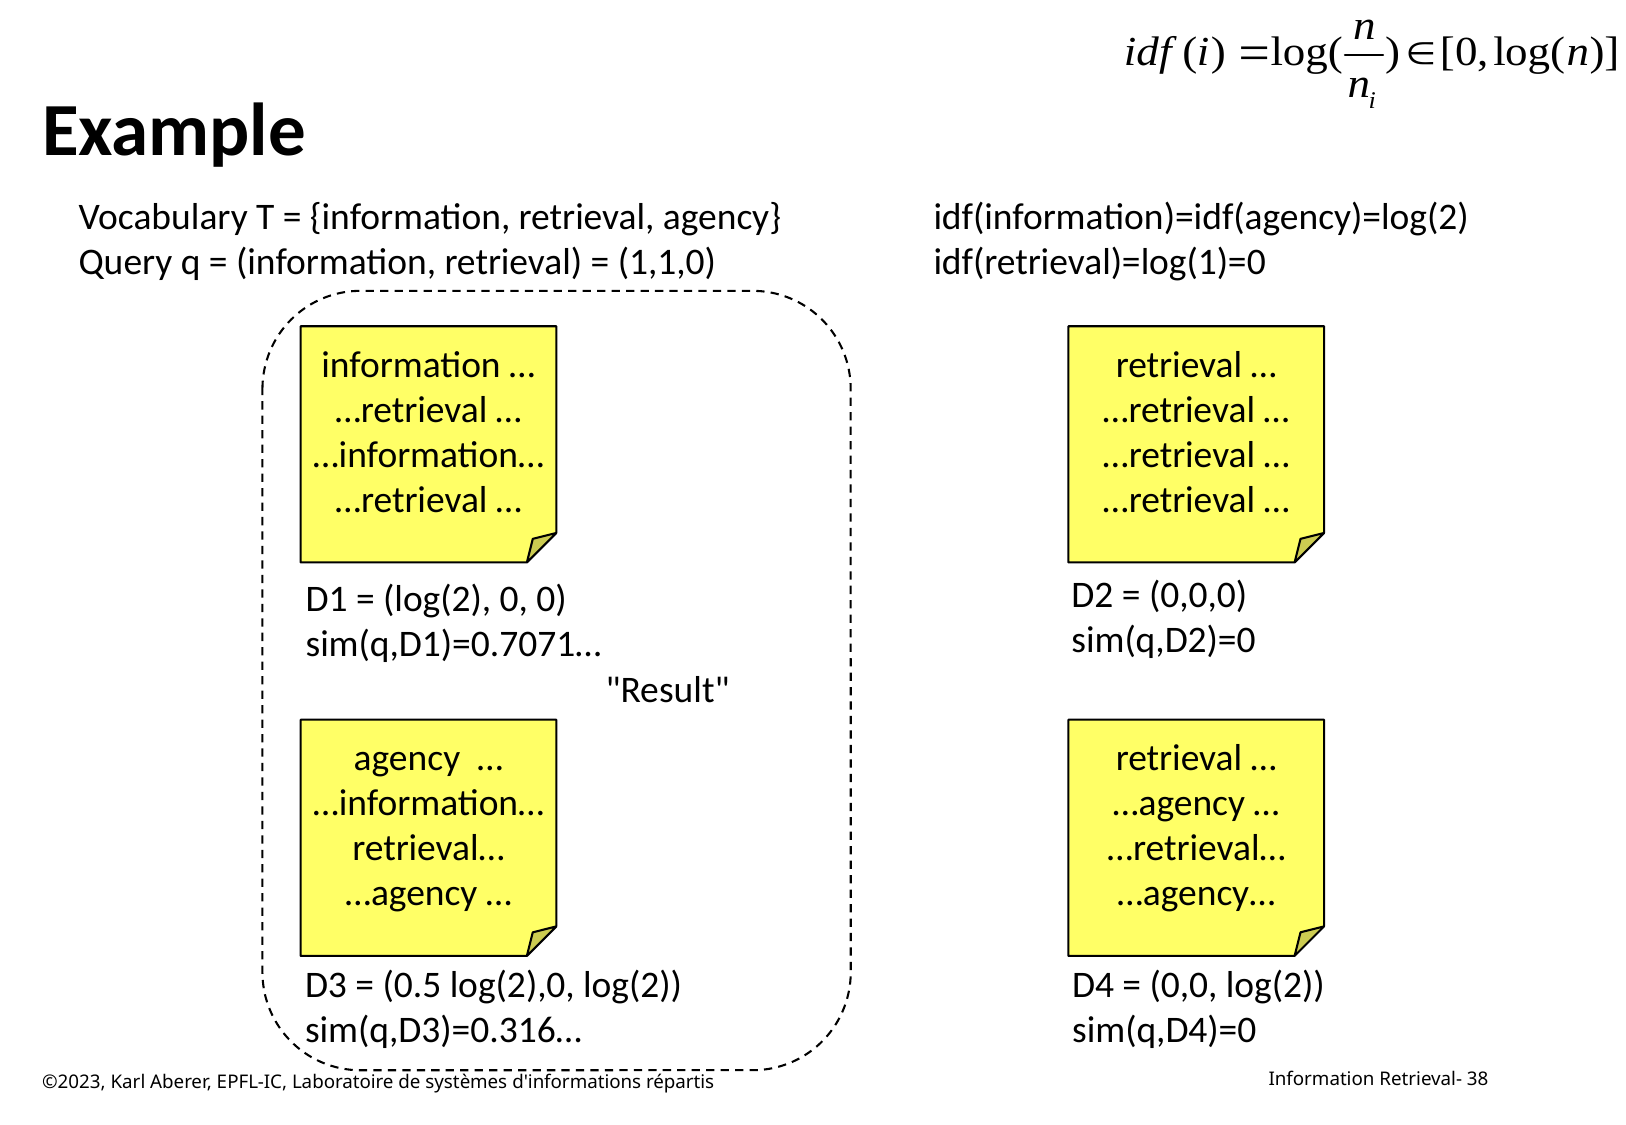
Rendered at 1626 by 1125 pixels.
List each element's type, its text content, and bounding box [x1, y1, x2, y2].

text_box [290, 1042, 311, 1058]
text_box idf(information)=idf(agency)=log(2) idf(retrieval)=log(1)=0 [918, 184, 1485, 290]
footer ©2023, Karl Aberer, EPFL-IC, Laboratoire de systèmes d'informations répartis [26, 1062, 1071, 1101]
text_box D4 = (0,0, log(2)) sim(q,D4)=0 [1057, 952, 1340, 1058]
text_box [262, 290, 851, 1071]
text_box retrieval … …retrieval … …retrieval … …retrieval … [1068, 326, 1325, 563]
text_box Vocabulary T = {information, retrieval, agency} Query q = (information, retrieval) = (1,1,0) [63, 184, 797, 290]
text_box retrieval … …agency … …retrieval… …agency… [1068, 719, 1325, 952]
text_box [1118, 0, 1625, 117]
text_box D2 = (0,0,0) sim(q,D2)=0 [1056, 562, 1272, 668]
text_box "Result" [590, 656, 754, 717]
title Example [27, 50, 1504, 200]
